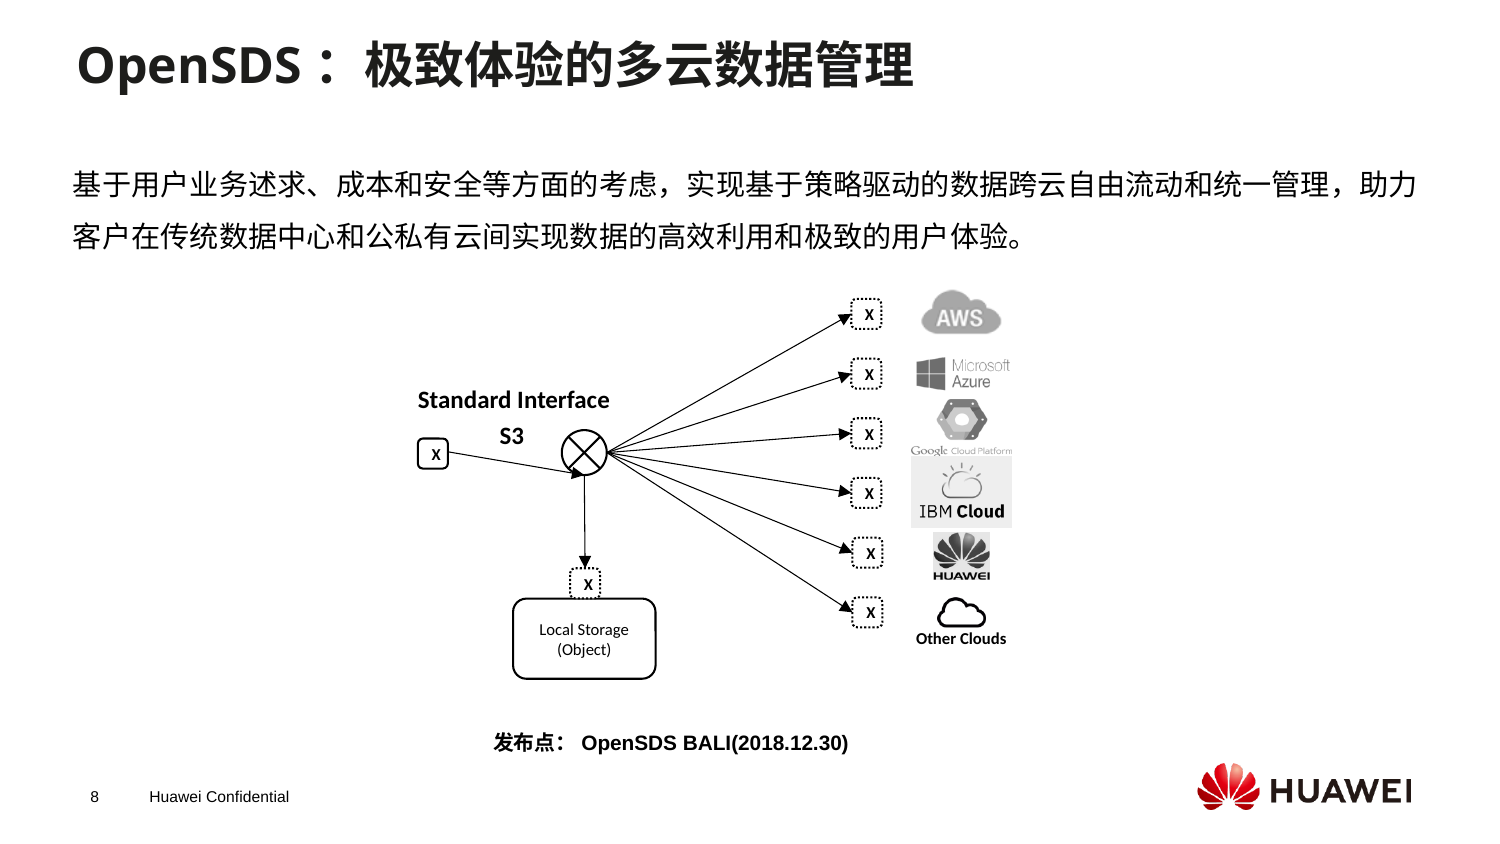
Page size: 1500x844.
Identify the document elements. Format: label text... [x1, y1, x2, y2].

text_box X [852, 417, 883, 450]
text_box X [853, 476, 883, 509]
picture [937, 588, 986, 636]
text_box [606, 433, 852, 452]
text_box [606, 373, 852, 433]
picture [1197, 763, 1411, 810]
slide_number 8 [90, 774, 144, 820]
text_box 基于用户业务述求、成本和安全等方面的考虑，实现基于策略驱动的数据跨云自由流动和统一管理，助力客户在传统数据中心和公私有云间实现数据的高效利用和极致的用户体验。 [61, 142, 1439, 259]
text_box 发布点：OpenSDS BALI(2018.12.30) [478, 721, 864, 762]
text_box S3 [484, 453, 540, 458]
text_box Local Storage (Object) [512, 597, 657, 680]
title OpenSDS：极致体验的多云数据管理 [61, 26, 1420, 142]
text_box X [851, 596, 884, 629]
text_box X [852, 357, 883, 390]
text_box X [853, 536, 884, 569]
picture [933, 532, 990, 580]
text_box X [569, 567, 602, 600]
text_box X [416, 437, 449, 470]
text_box [560, 429, 606, 477]
text_box Other Clouds [901, 620, 1022, 655]
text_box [606, 452, 853, 613]
text_box X [850, 297, 883, 330]
picture [911, 276, 1012, 393]
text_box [606, 313, 852, 373]
text_box S3 [484, 421, 540, 451]
picture [911, 399, 1012, 528]
text_box Standard Interface [403, 376, 606, 421]
